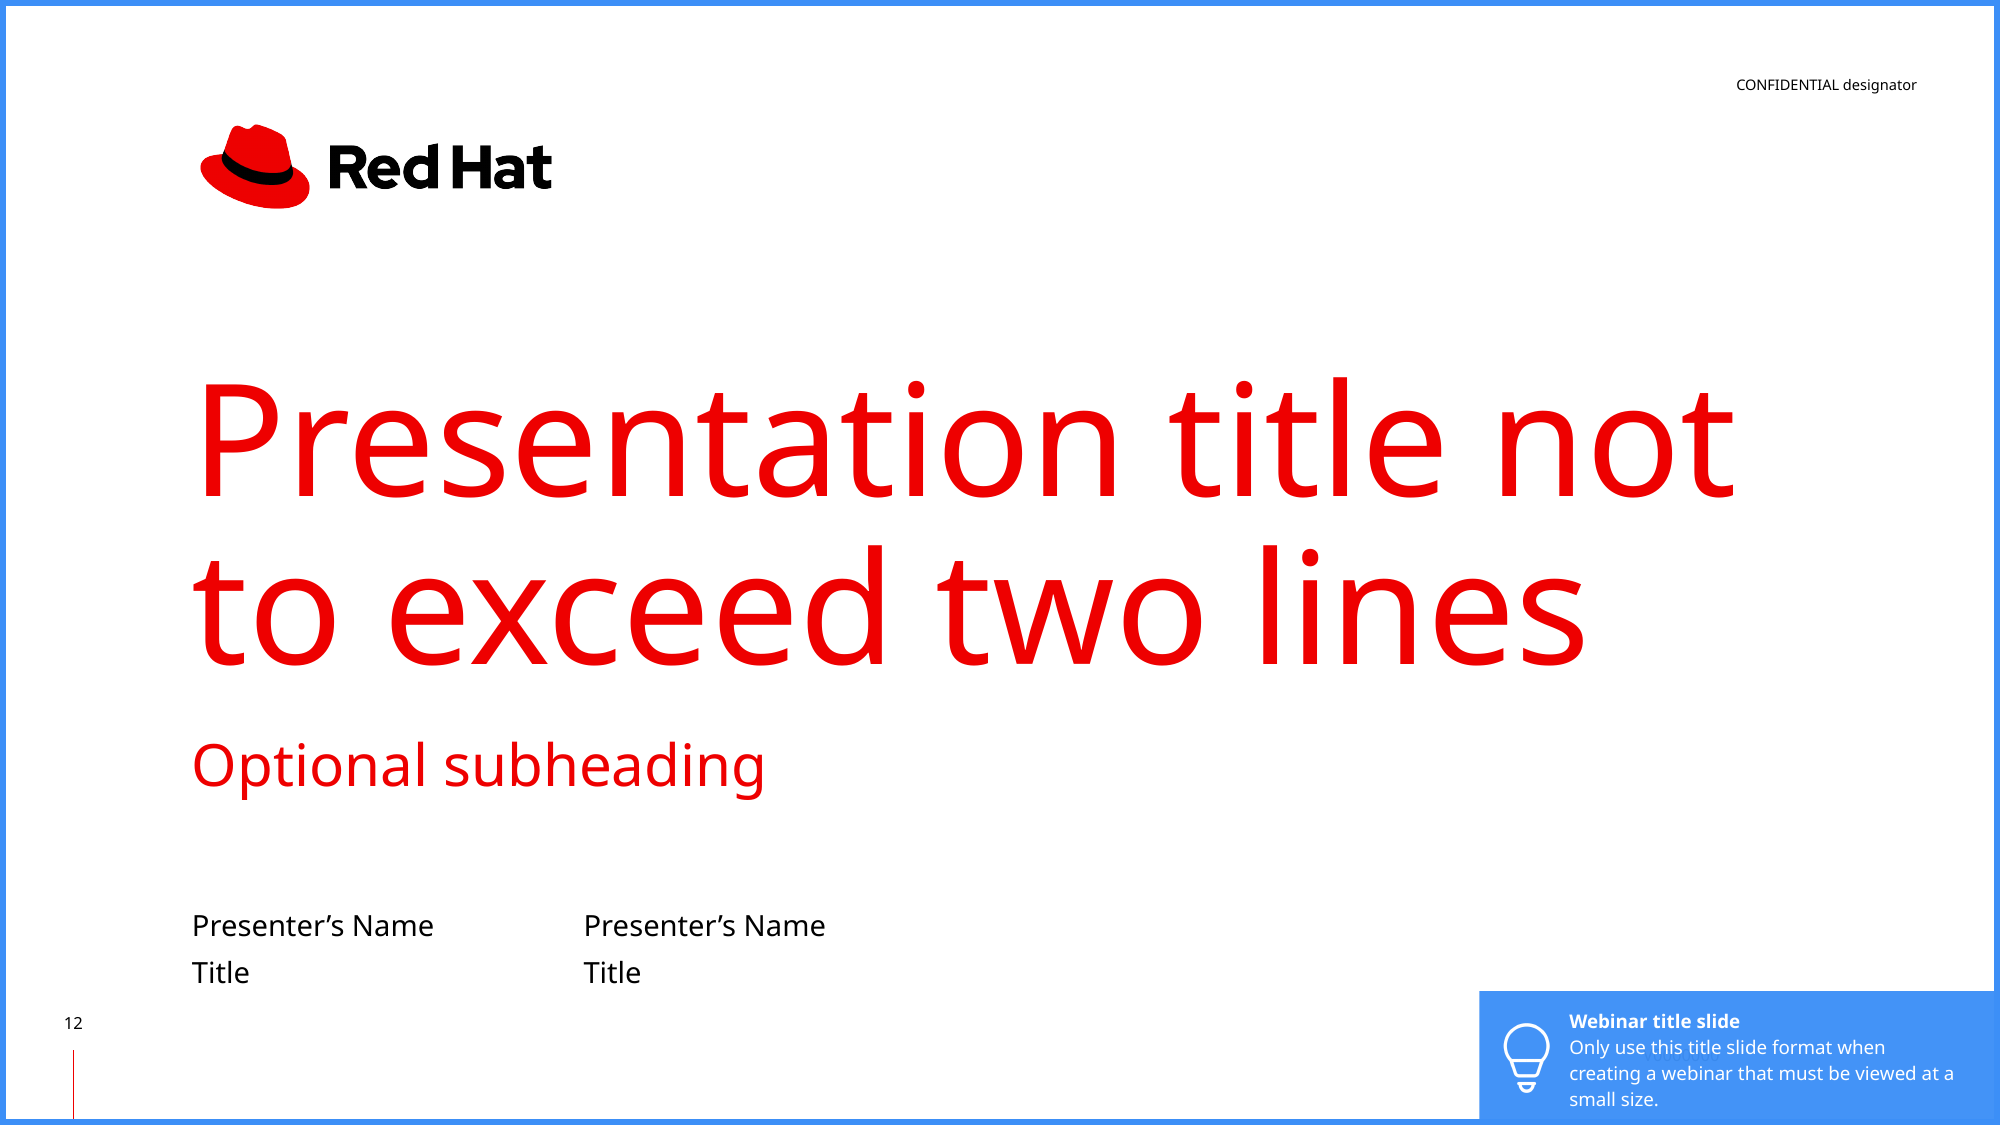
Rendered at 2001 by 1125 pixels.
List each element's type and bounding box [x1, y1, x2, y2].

text_box [0, 0, 2000, 1125]
